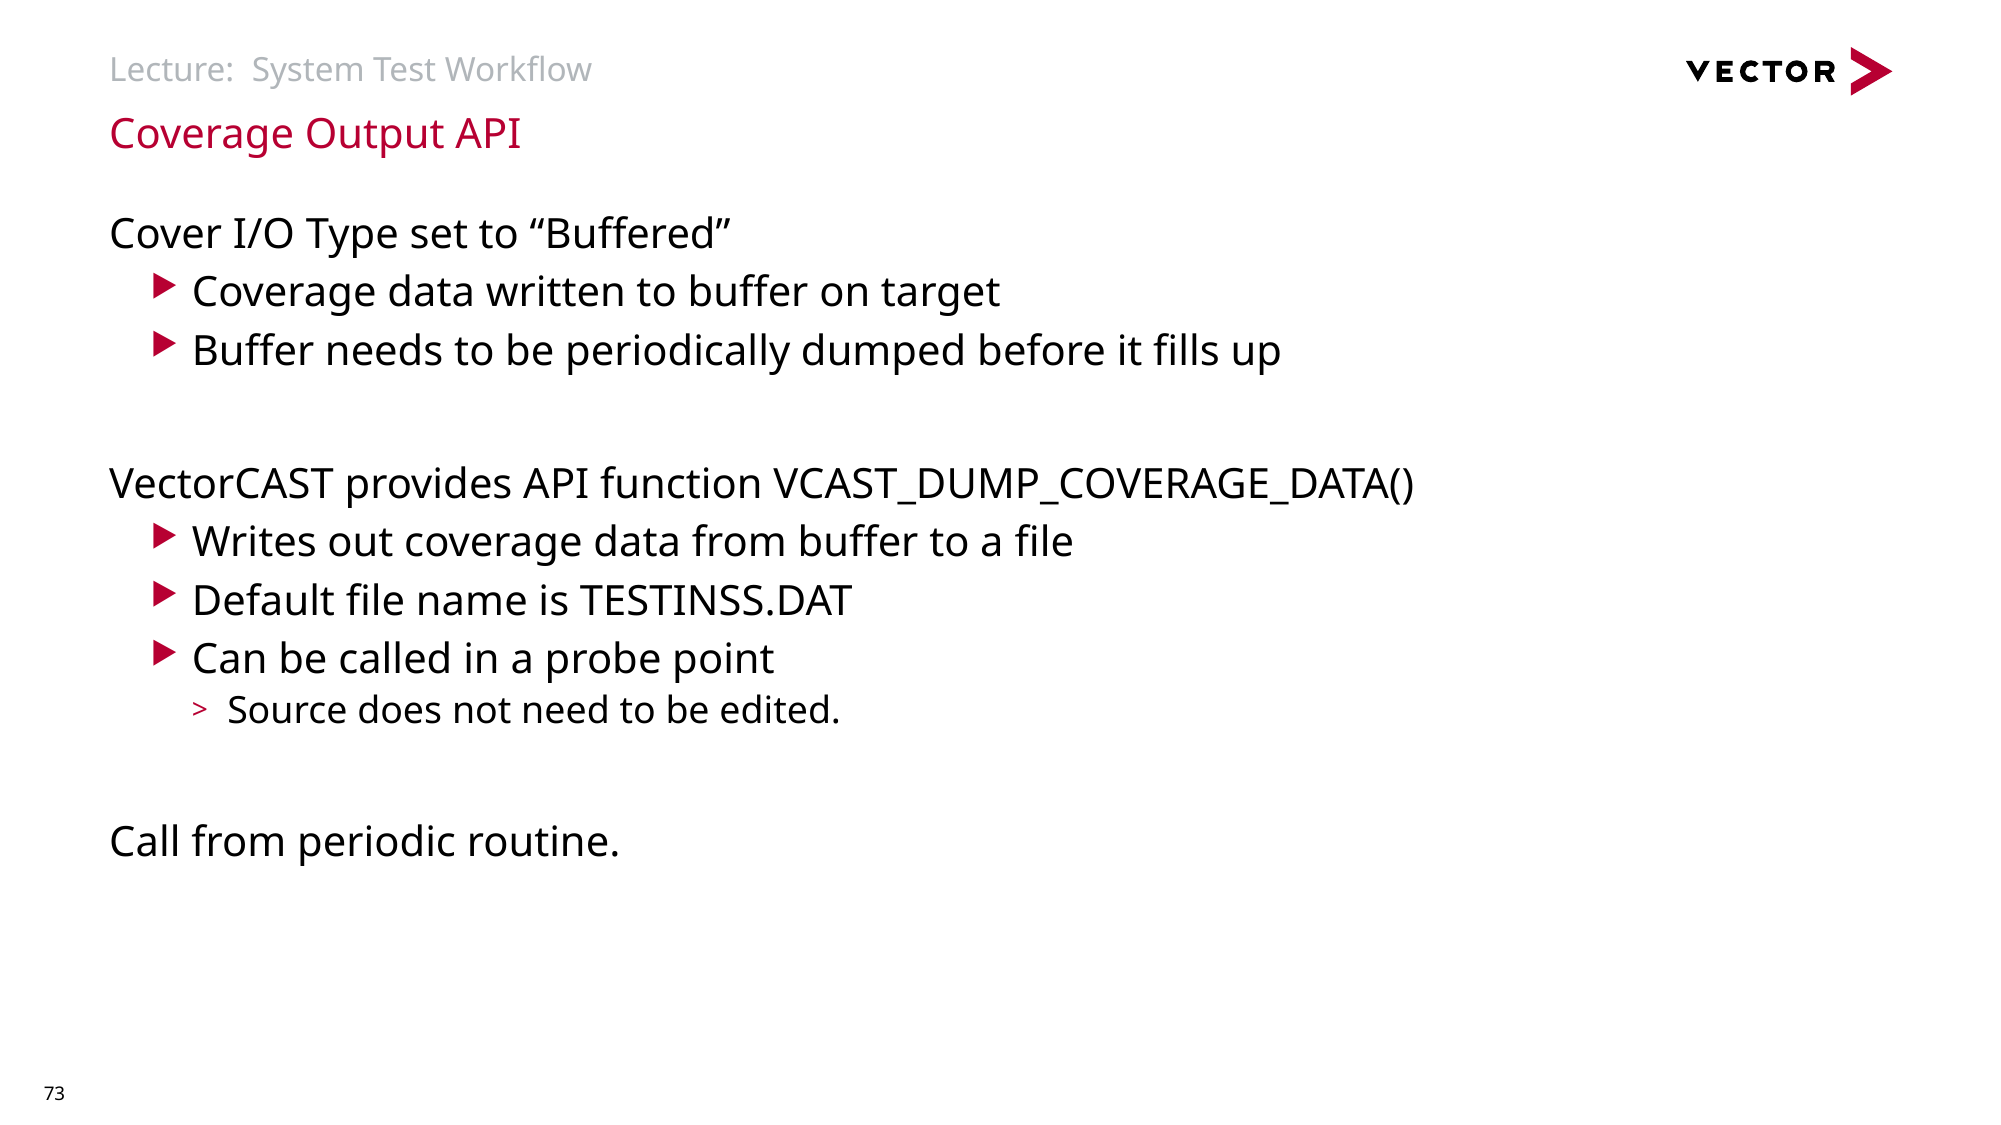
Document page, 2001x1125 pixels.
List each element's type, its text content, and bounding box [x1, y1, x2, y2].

list Cover I/O Type set to “Buffered” Coverage data written to buffer on target Buffer needs to be periodically dumped before it fills up VectorCAST provides API function VCAST_DUMP_COVERAGE_DATA() Writes out coverage data from buffer to a file Default file name is TESTINSS.DAT Can be called in a probe point Source does not need to be edited. Call from periodic routine. [109, 206, 1893, 1063]
title Lecture: System Test Workflow [109, 41, 1577, 89]
list Coverage Output API [109, 103, 1577, 157]
